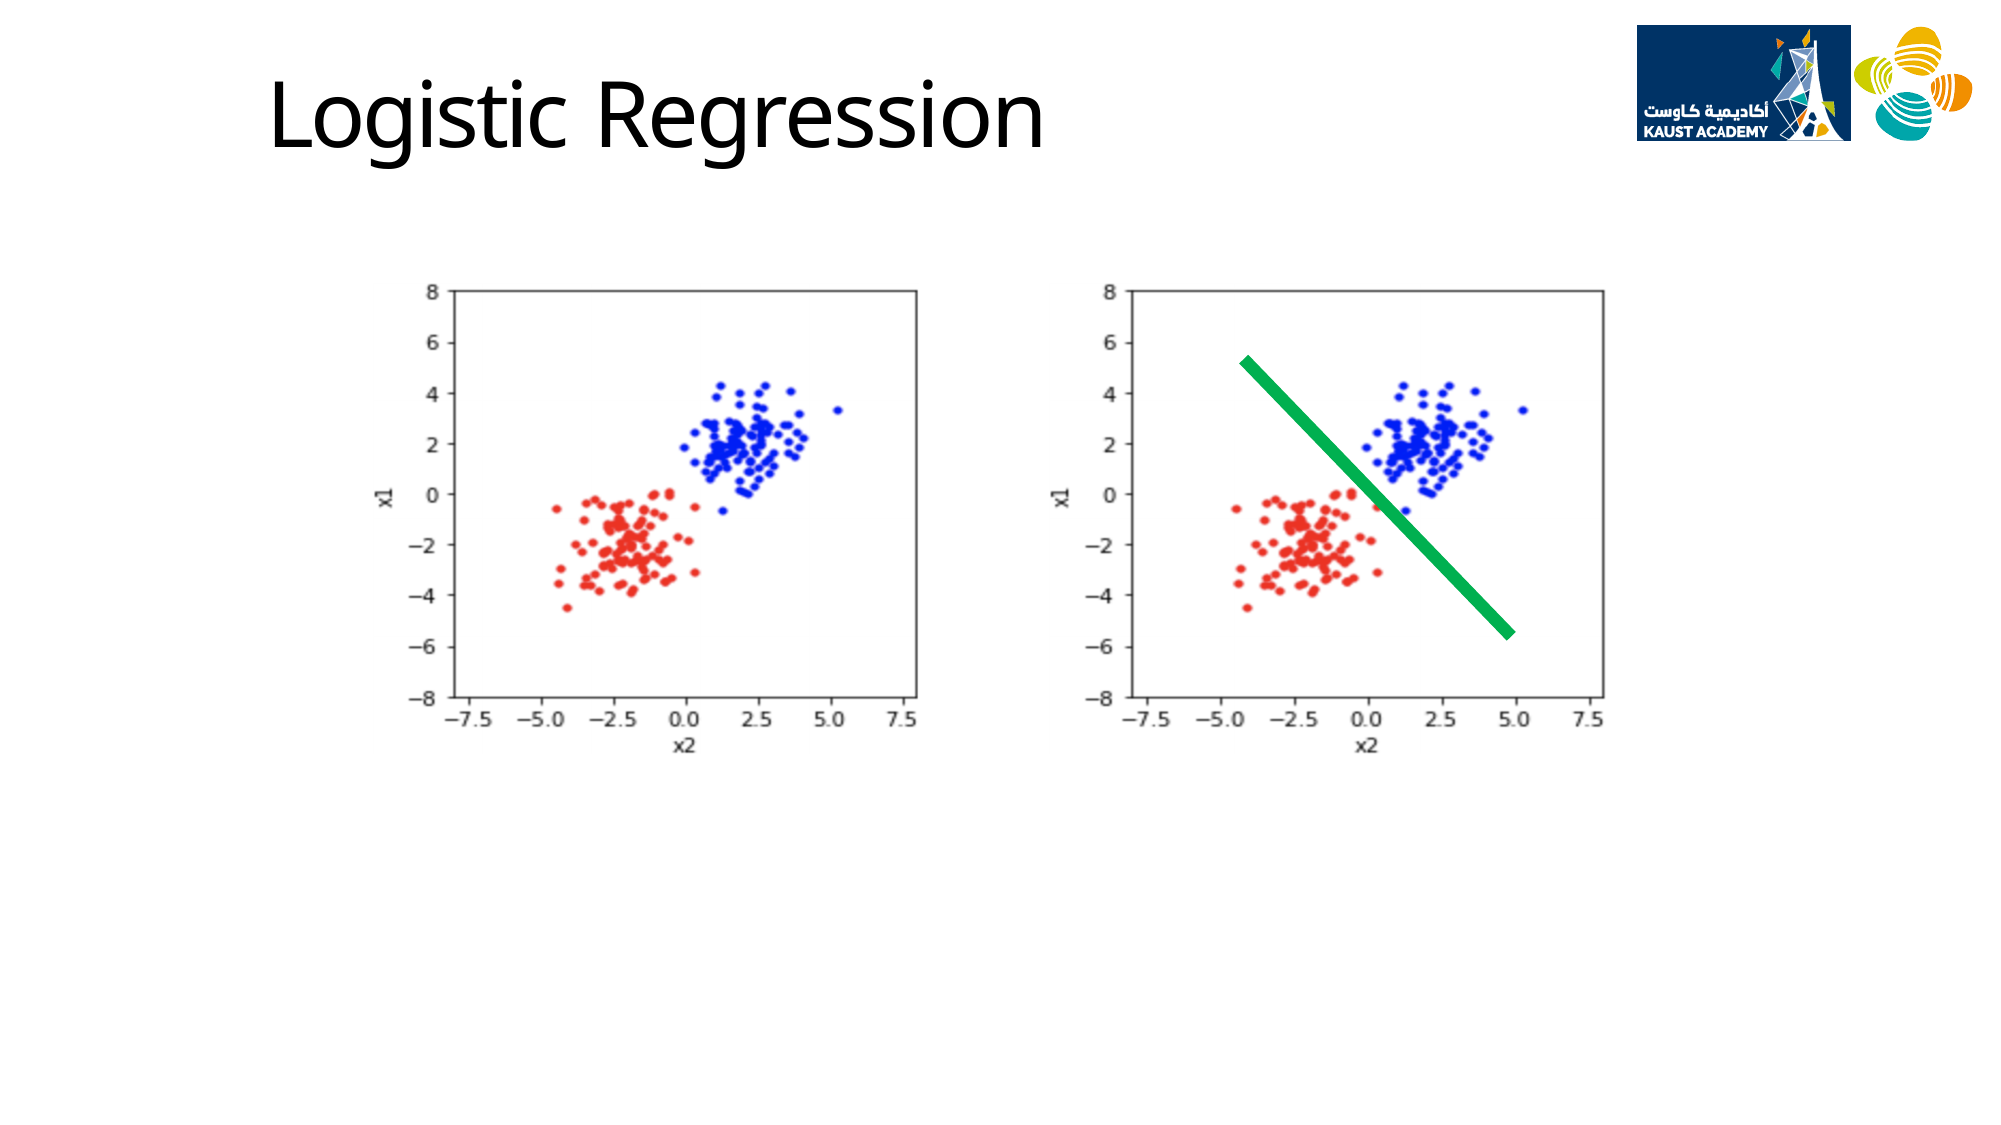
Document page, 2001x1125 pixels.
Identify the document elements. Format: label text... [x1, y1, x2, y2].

picture [1637, 25, 1978, 141]
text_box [1049, 283, 1606, 754]
title Logistic Regression [265, 15, 1378, 205]
text_box [373, 283, 919, 754]
